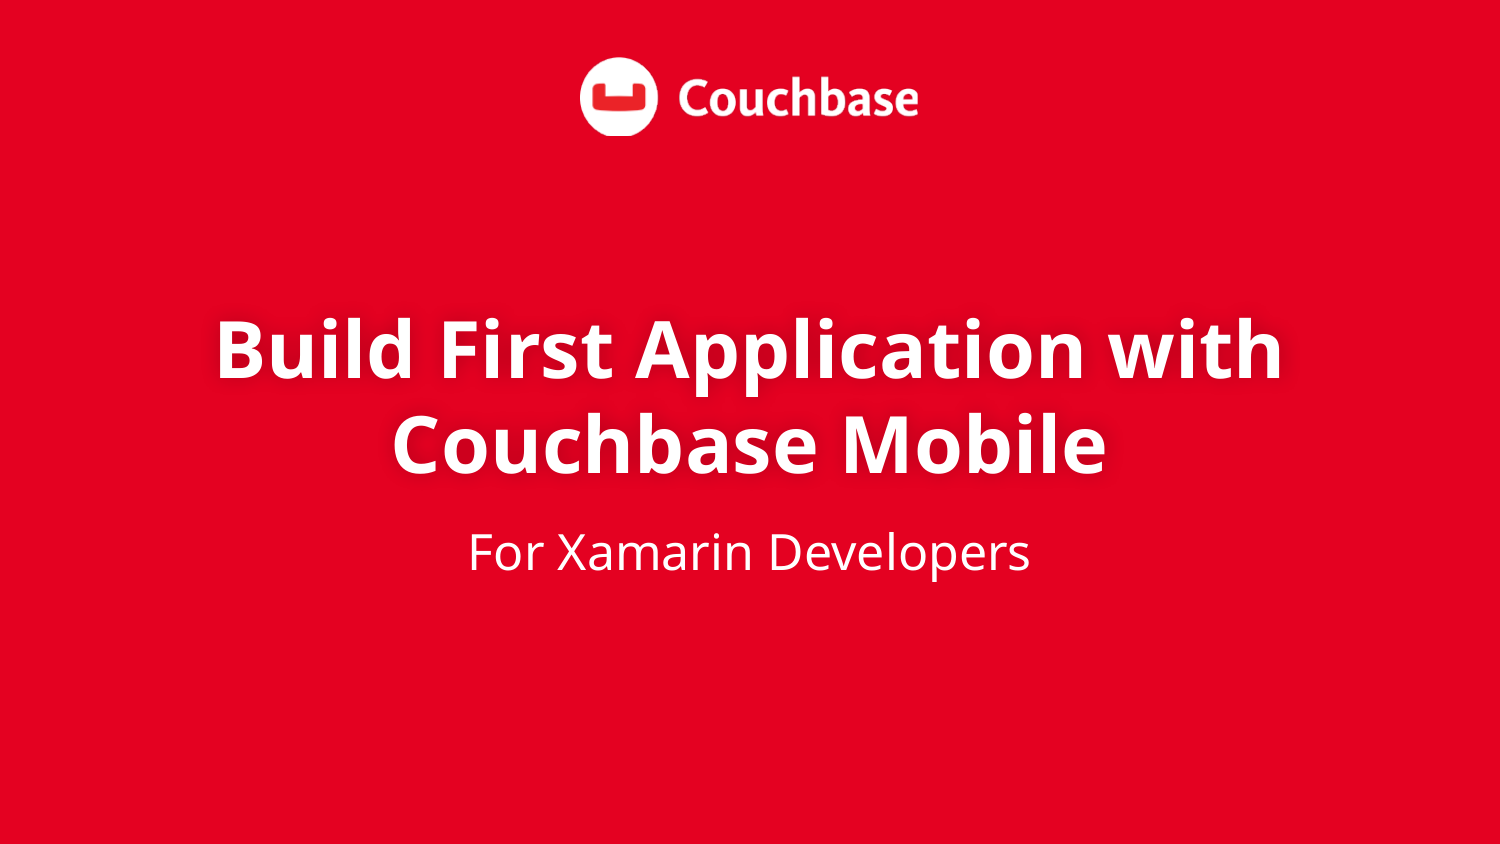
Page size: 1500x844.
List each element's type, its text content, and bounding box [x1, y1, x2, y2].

subtitle For Xamarin Developers [225, 513, 1275, 692]
title Build First Application with Couchbase Mobile [112, 316, 1388, 498]
